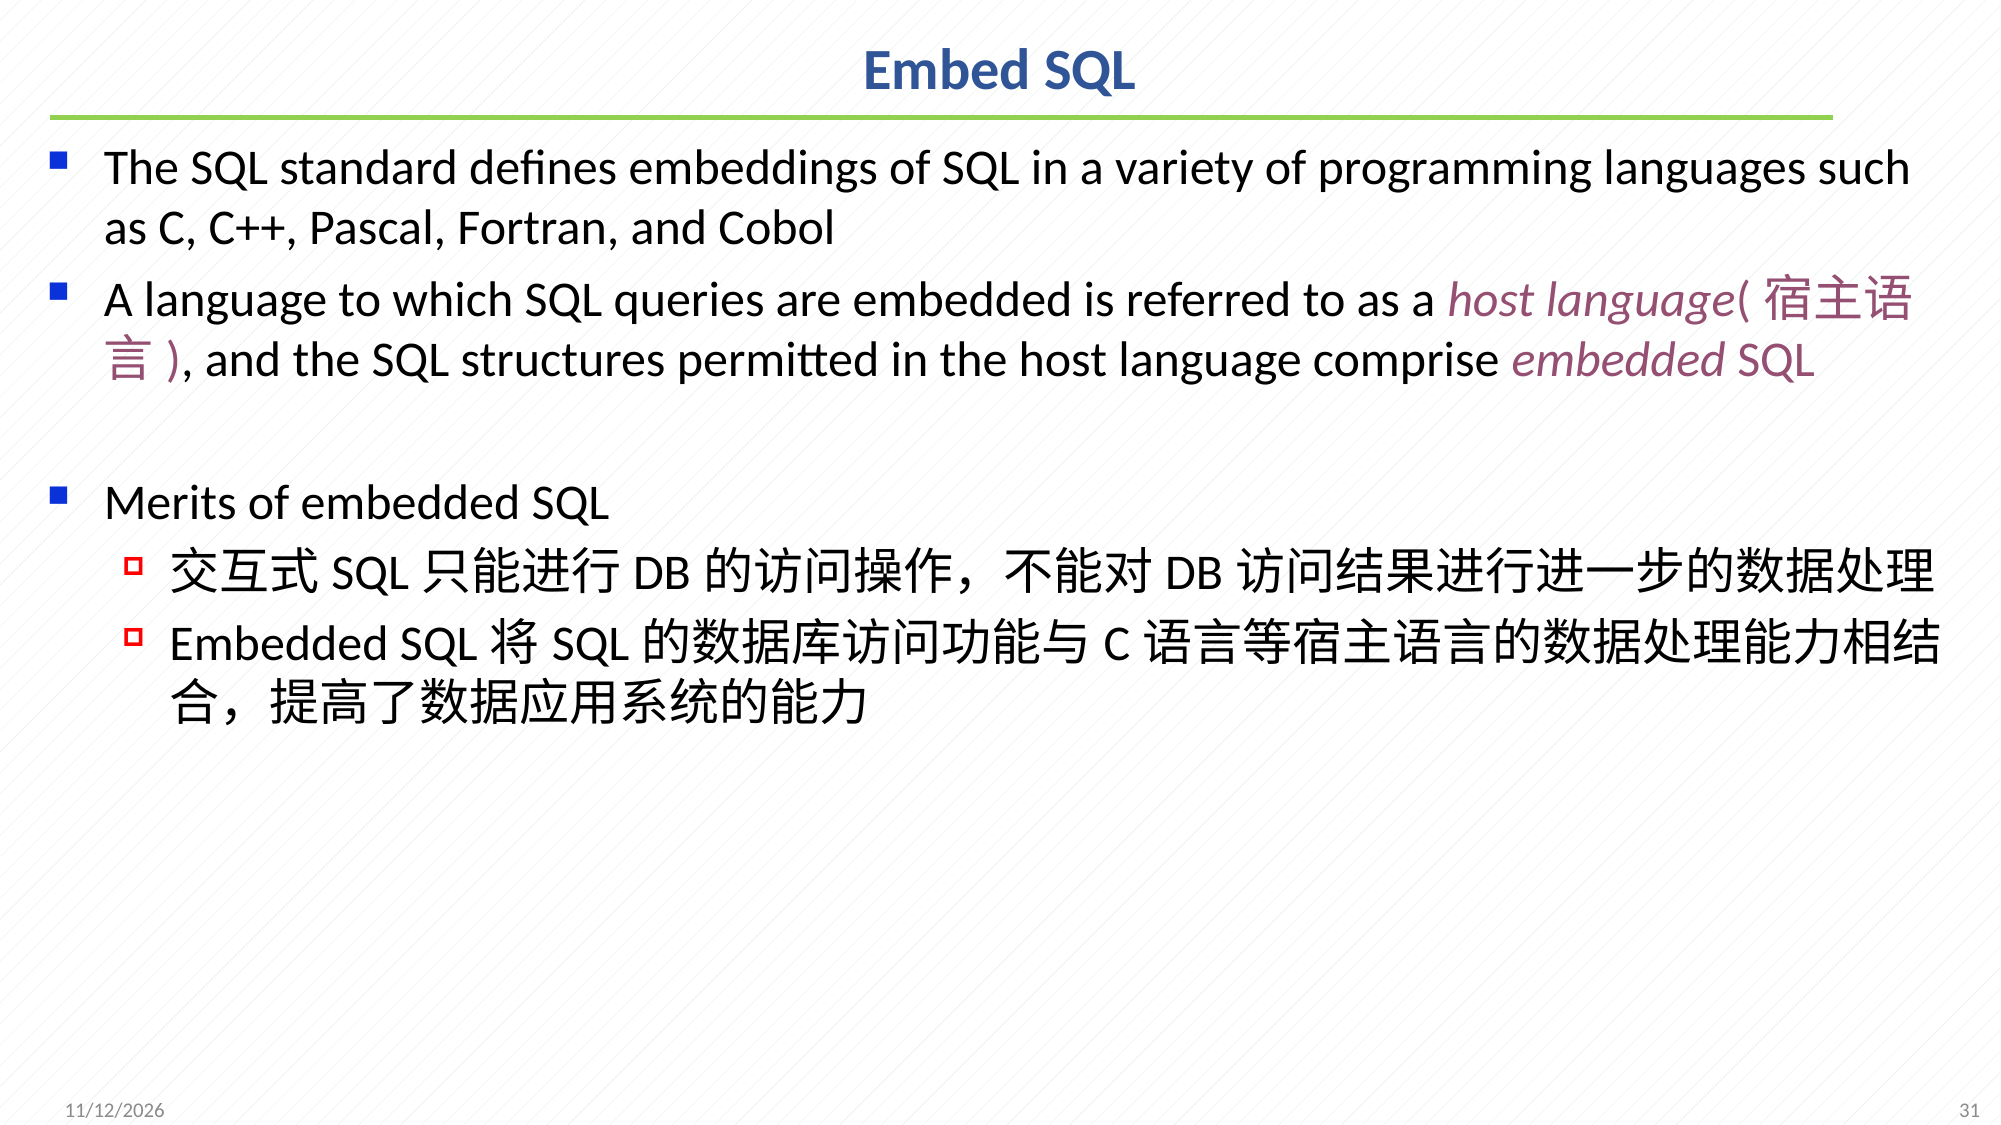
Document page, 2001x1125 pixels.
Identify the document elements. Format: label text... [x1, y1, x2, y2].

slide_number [49, 1079, 500, 1125]
list The SQL standard defines embeddings of SQL in a variety of programming languages such as C, C++, Pascal, Fortran, and Cobol A language to which SQL queries are embedded is referred to as a host language(宿主语言), and the SQL structures permitted in the host language comprise embedded SQL Merits of embedded SQL 交互式SQL只能进行DB的访问操作，不能对DB访问结果进行进一步的数据处理 Embedded SQL将SQL的数据库访问功能与C语言等宿主语言的数据处理能力相结合，提高了数据应用系统的能力 [32, 126, 1974, 1081]
slide_number 31 [1545, 1079, 1996, 1125]
title Embed SQL [50, 13, 1949, 126]
